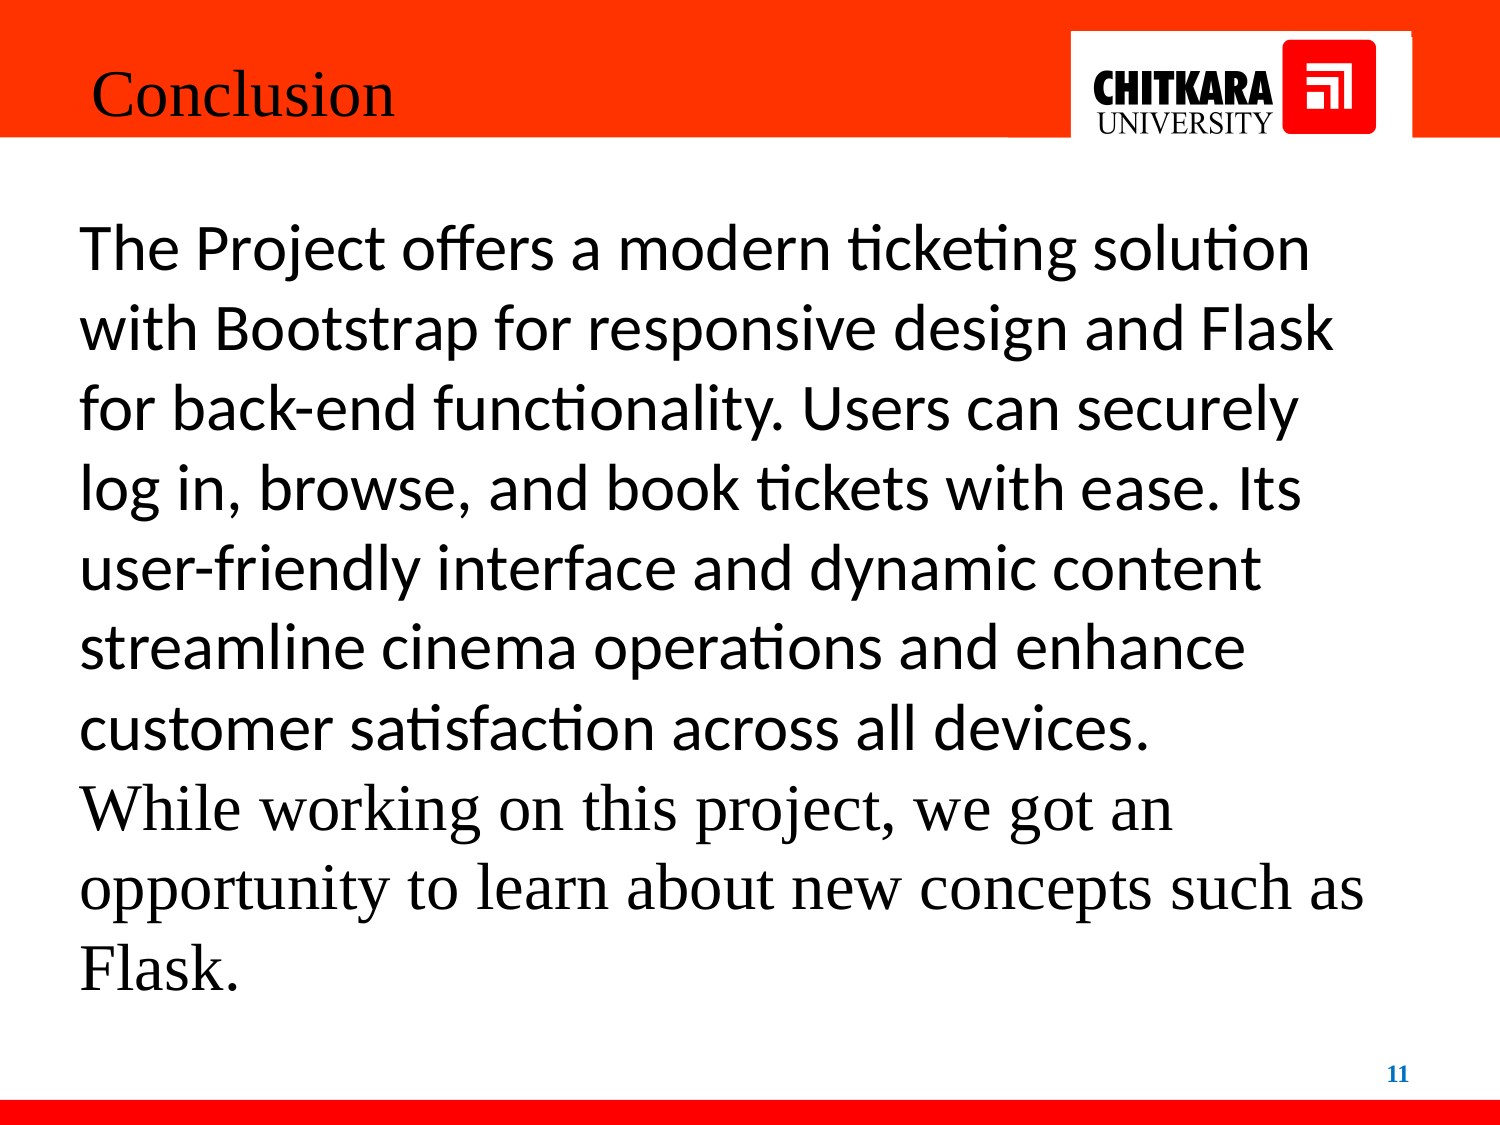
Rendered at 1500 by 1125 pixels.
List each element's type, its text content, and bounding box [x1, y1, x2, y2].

slide_number 11 [1074, 1042, 1425, 1103]
text_box The Project offers a modern ticketing solution with Bootstrap for responsive design and Flask for back-end functionality. Users can securely log in, browse, and book tickets with ease. Its user-friendly interface and dynamic content streamline cinema operations and enhance customer satisfaction across all devices. While working on this project, we got an opportunity to learn about new concepts such as Flask. [64, 196, 1400, 1011]
picture [1074, 37, 1391, 138]
text_box Conclusion [76, 42, 963, 138]
